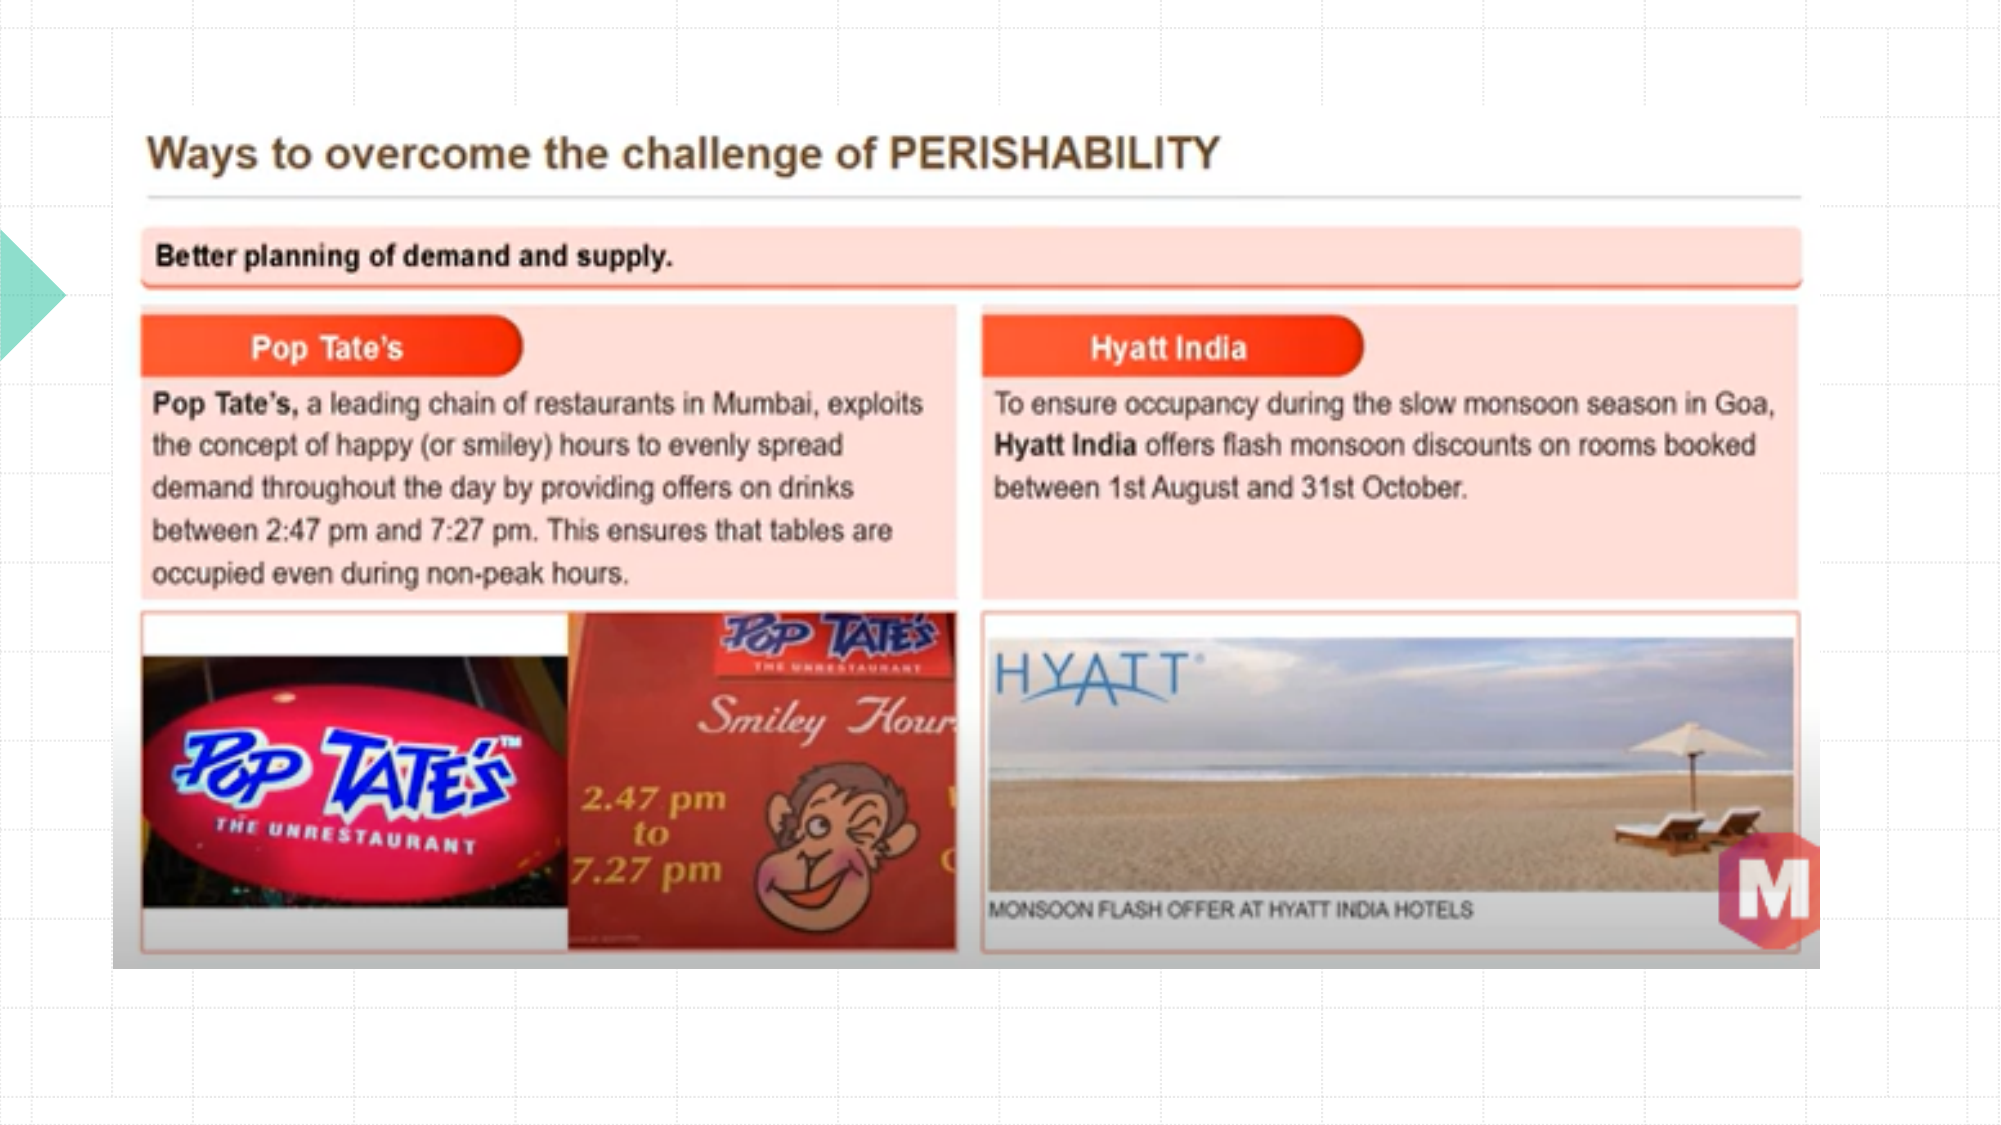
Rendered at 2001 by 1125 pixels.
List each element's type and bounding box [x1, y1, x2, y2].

picture [113, 107, 1820, 969]
